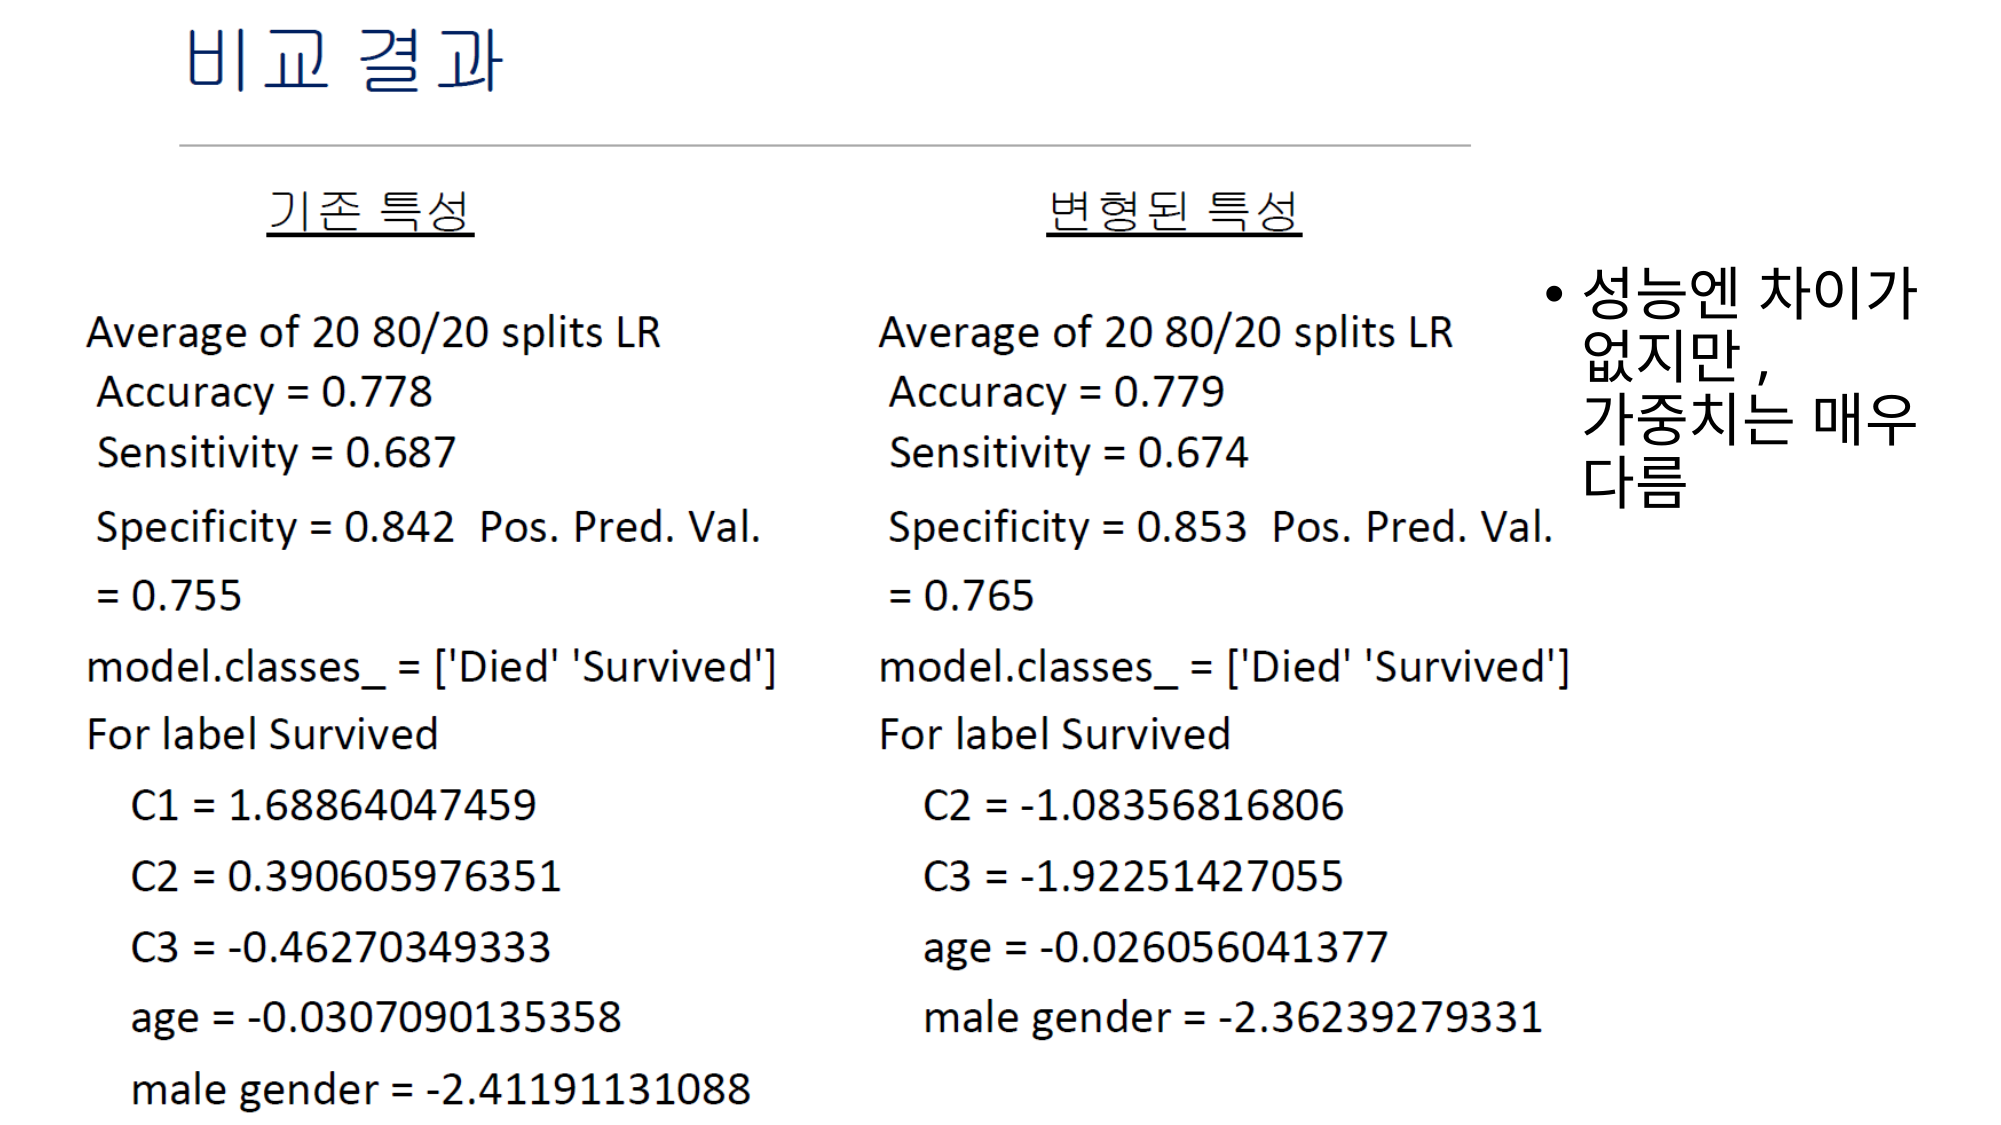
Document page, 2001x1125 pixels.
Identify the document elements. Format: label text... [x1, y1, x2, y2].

picture [58, 0, 1589, 1125]
list 성능엔 차이가 없지만, 가중치는 매우 다름 [1589, 257, 2000, 972]
